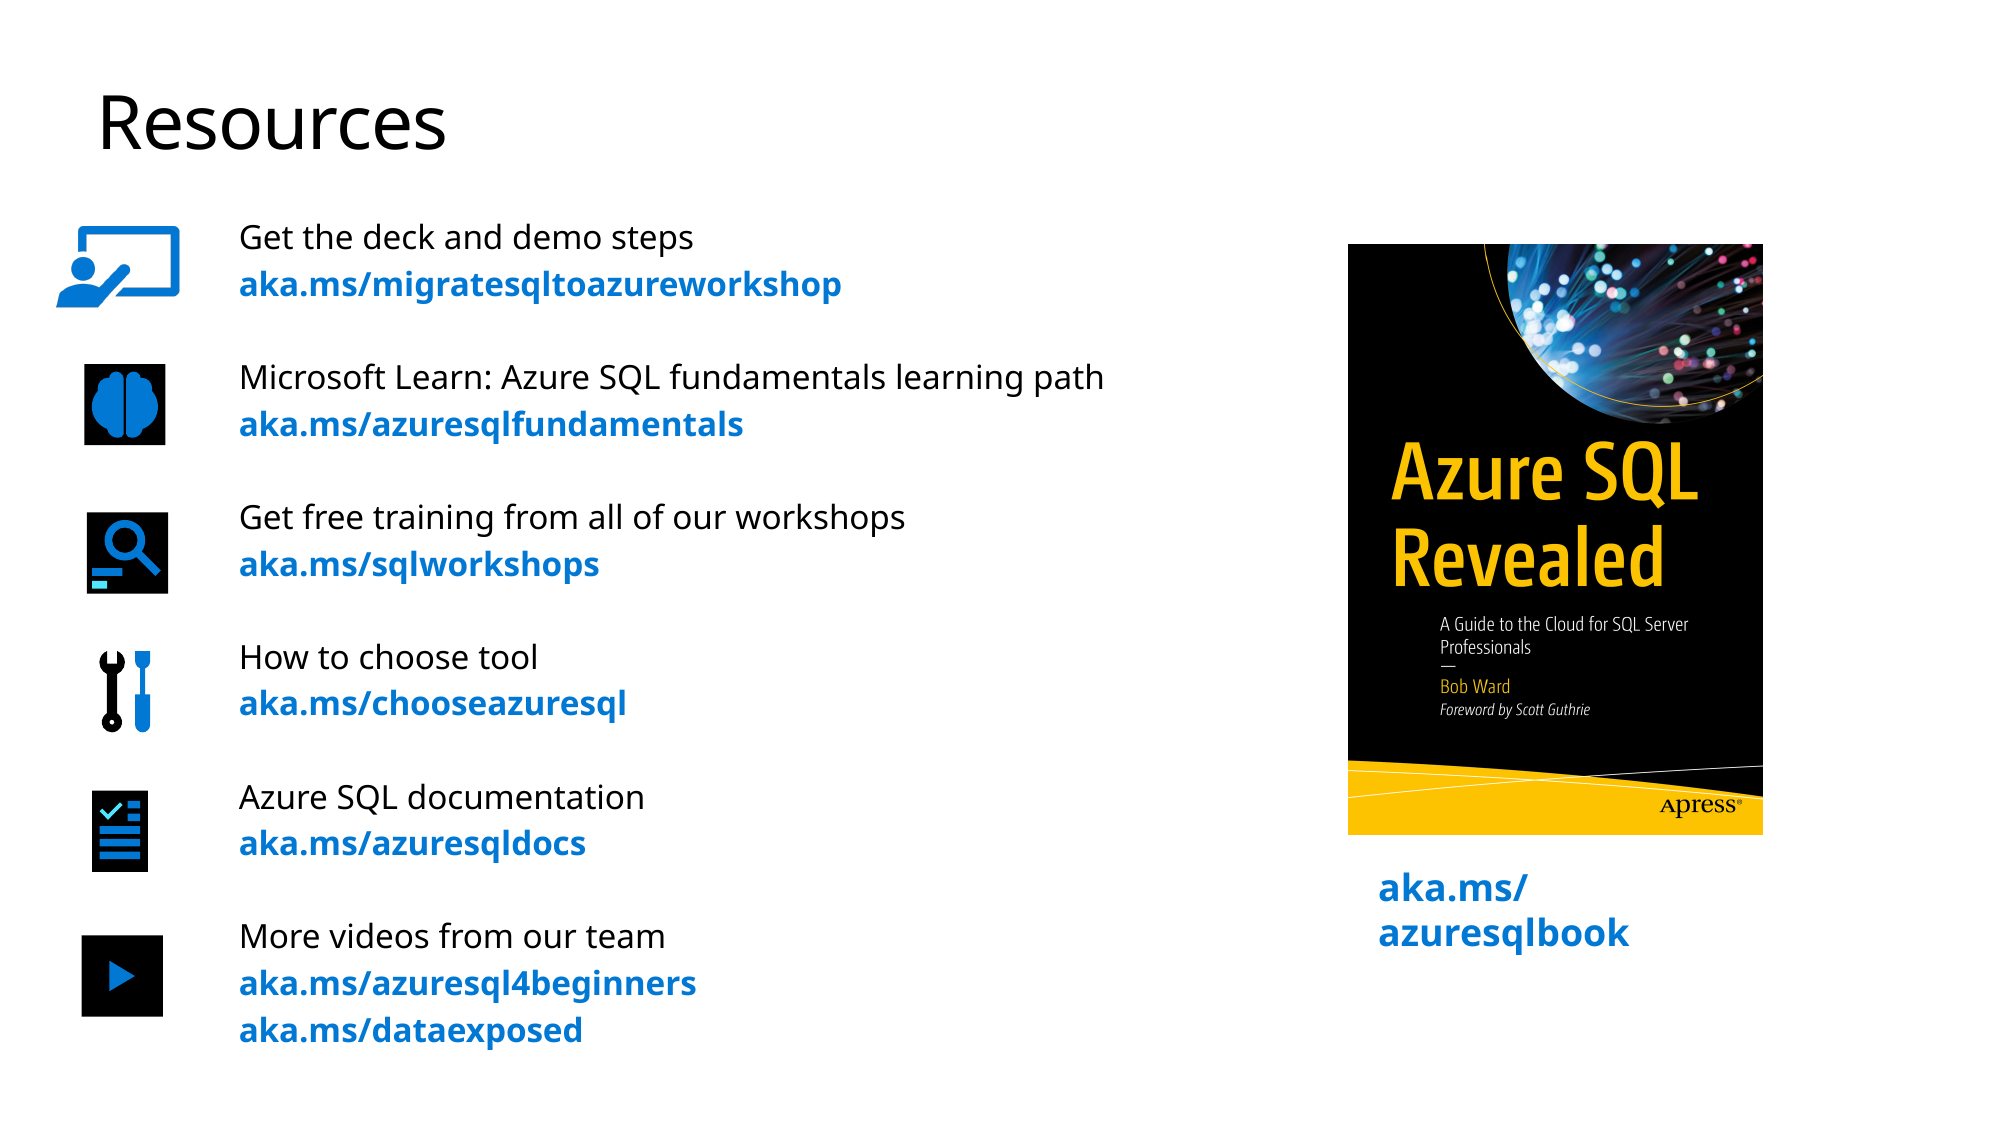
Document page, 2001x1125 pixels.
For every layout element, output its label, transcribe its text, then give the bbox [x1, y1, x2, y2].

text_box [81, 935, 164, 1017]
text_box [99, 650, 151, 733]
list Get the deck and demo steps aka.ms/migratesqltoazureworkshop Microsoft Learn: Azure SQL fundamentals learning path aka.ms/azuresqlfundamentals Get free training from all of our workshops aka.ms/sqlworkshops How to choose tool aka.ms/chooseazuresql Azure SQL documentation aka.ms/azuresqldocs More videos from our team aka.ms/azuresql4beginners aka.ms/dataexposed [238, 216, 1794, 1081]
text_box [84, 363, 166, 446]
picture [1348, 243, 1763, 835]
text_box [86, 512, 169, 594]
picture [49, 199, 185, 334]
title Resources [96, 75, 1904, 166]
text_box aka.ms/azuresqlbook [1363, 856, 1794, 961]
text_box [91, 790, 149, 873]
